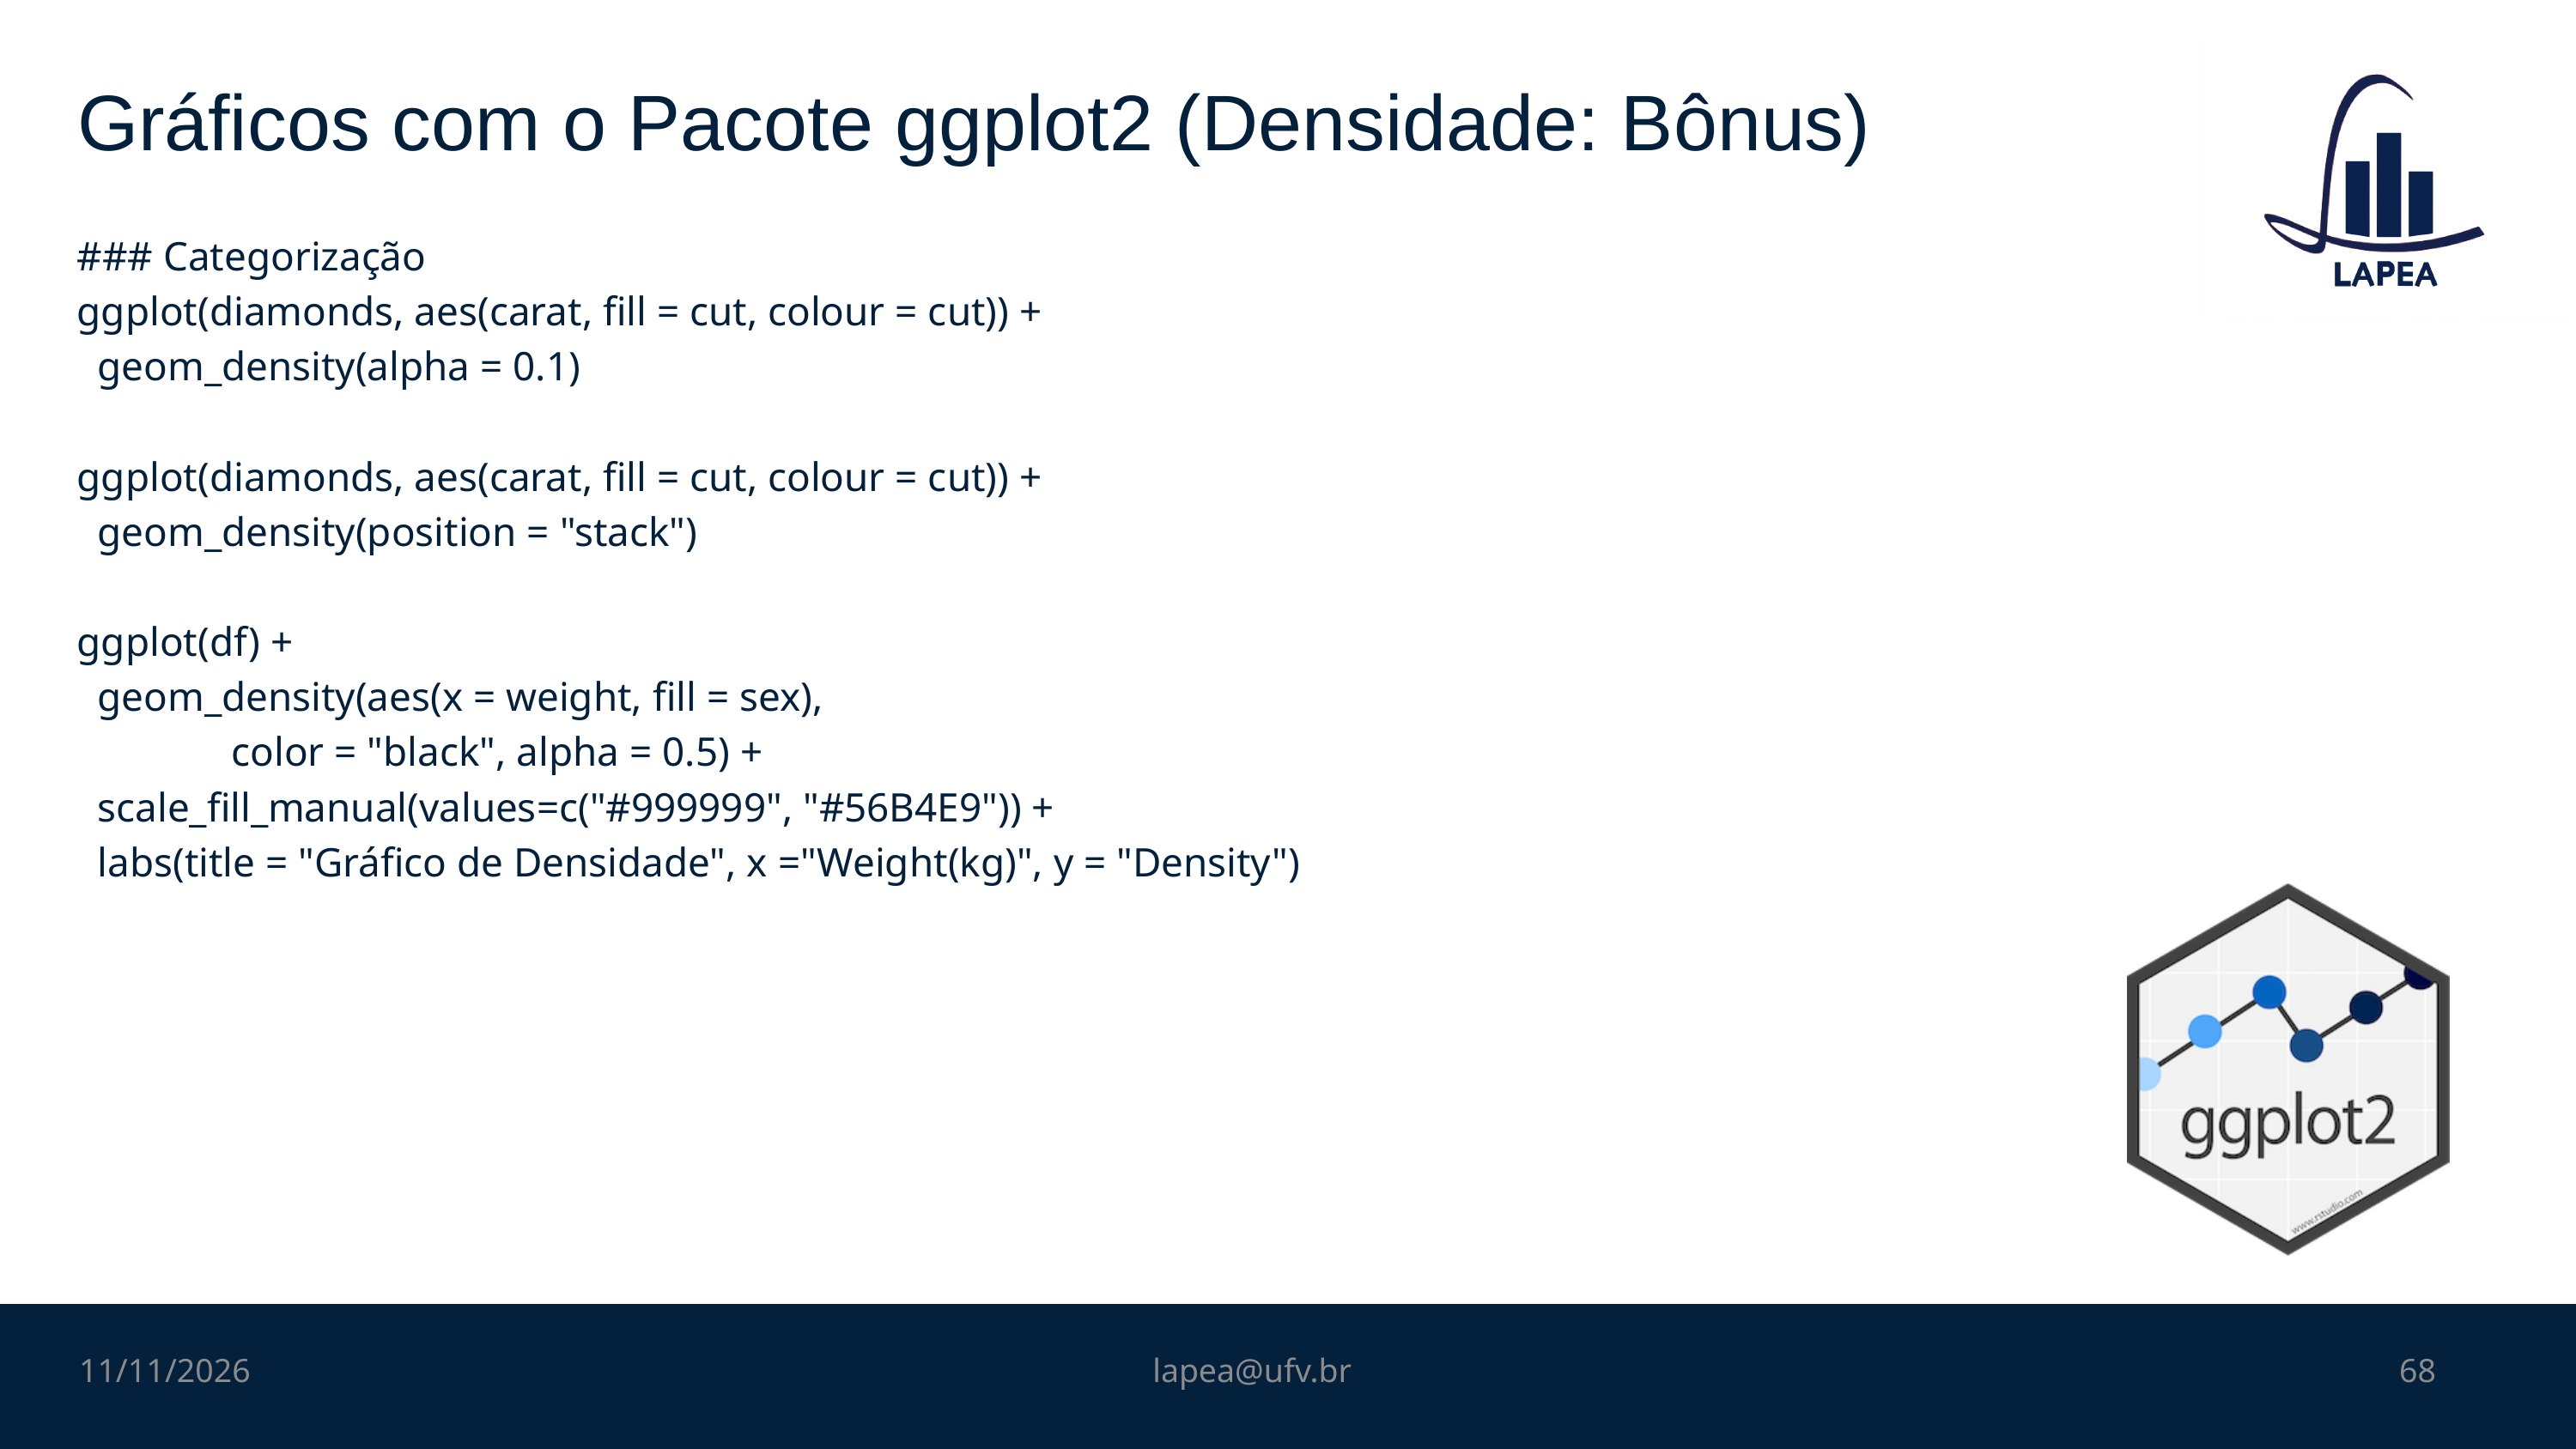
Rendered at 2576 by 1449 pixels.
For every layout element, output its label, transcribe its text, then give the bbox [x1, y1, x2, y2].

footer lapea@ufv.br [410, 1346, 2095, 1398]
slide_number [66, 1346, 368, 1398]
picture [2200, 40, 2571, 318]
list ### Categorização ggplot(diamonds, aes(carat, fill = cut, colour = cut)) + geom_density(alpha = 0.1) ggplot(diamonds, aes(carat, fill = cut, colour = cut)) + geom_density(position = "stack") ggplot(df) + geom_density(aes(x = weight, fill = sex), color = "black", alpha = 0.5) + scale_fill_manual(values=c("#999999", "#56B4E9")) + labs(title = "Gráfico de Densidade", x ="Weight(kg)", y = "Density") [64, 225, 2190, 1279]
title Gráficos com o Pacote ggplot2 (Densidade: Bônus) [64, 39, 2190, 200]
picture [2127, 883, 2450, 1257]
slide_number 68 [2148, 1346, 2450, 1398]
